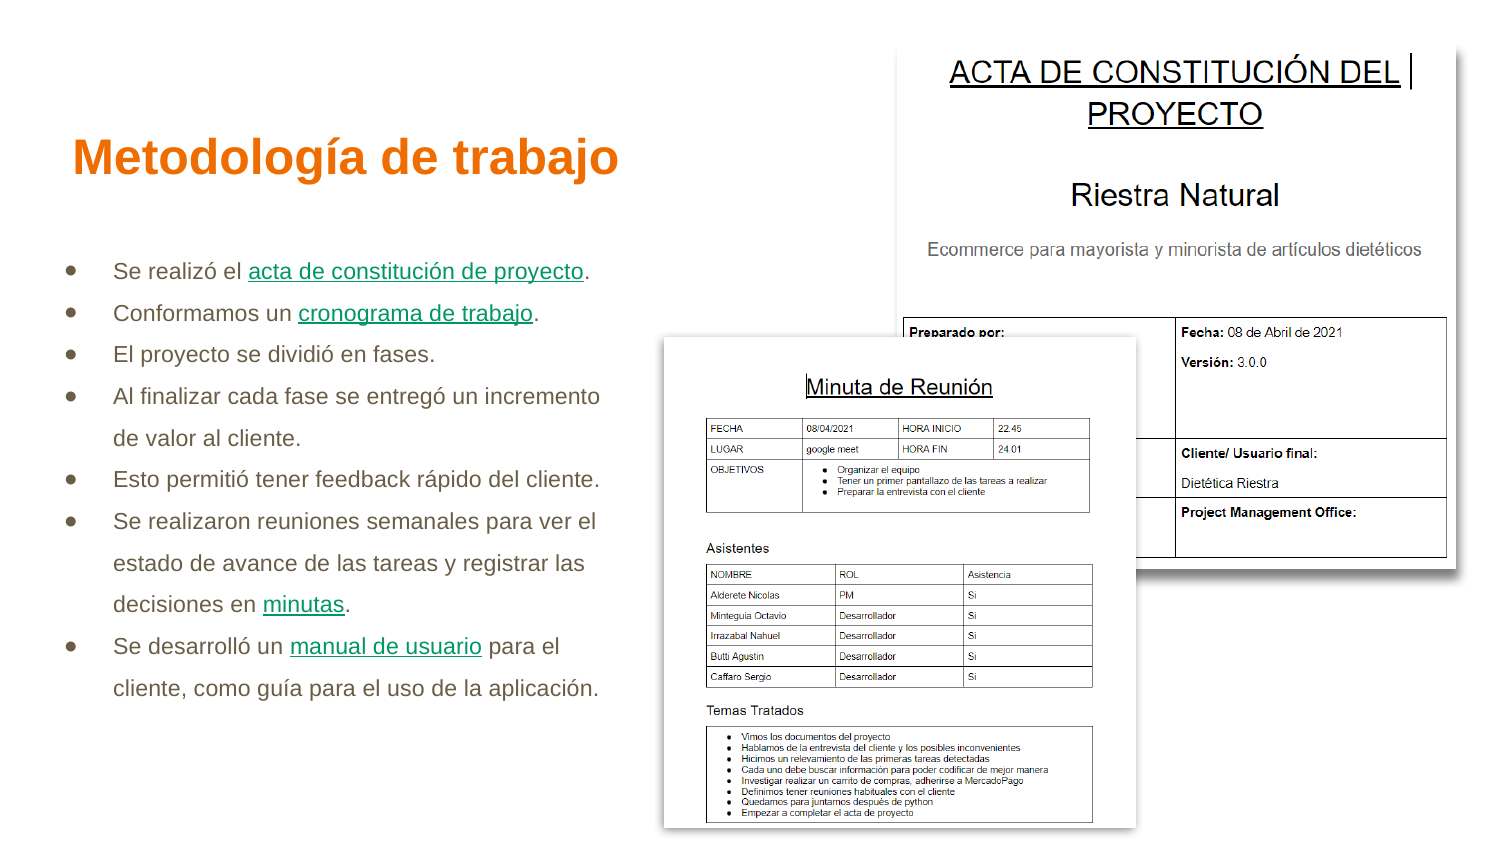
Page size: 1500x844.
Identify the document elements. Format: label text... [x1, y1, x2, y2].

list Se realizó el acta de constitución de proyecto. Conformamos un cronograma de trabajo. El proyecto se dividió en fases. Al finalizar cada fase se entregó un incremento de valor al cliente. Esto permitió tener feedback rápido del cliente. Se realizaron reuniones semanales para ver el estado de avance de las tareas y registrar las decisiones en minutas. Se desarrolló un manual de usuario para el cliente, como guía para el uso de la aplicación. [22, 227, 636, 779]
title Metodología de trabajo [57, 76, 636, 200]
picture [663, 41, 1456, 828]
